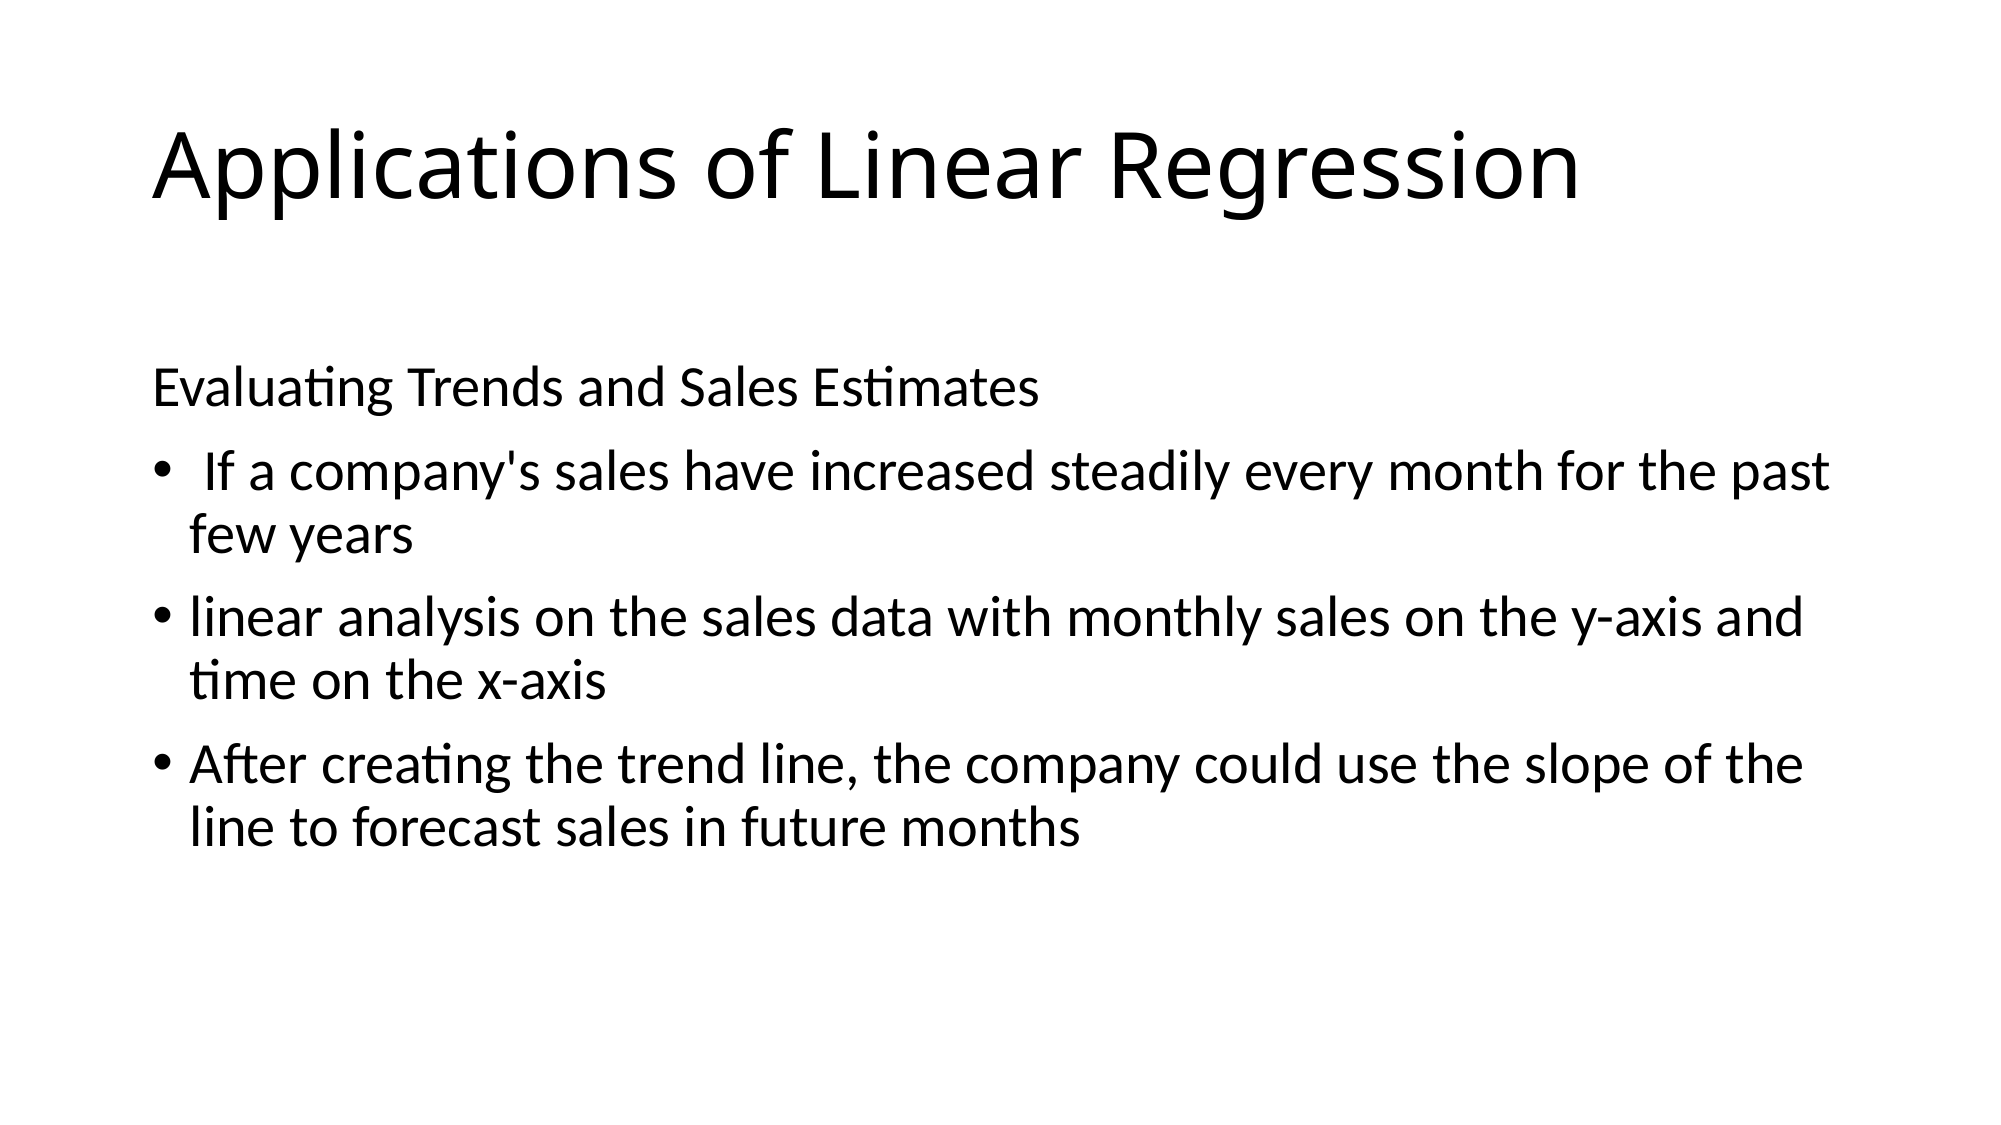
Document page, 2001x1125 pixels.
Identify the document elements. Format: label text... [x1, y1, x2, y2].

title Applications of Linear Regression [137, 59, 1863, 258]
list Evaluating Trends and Sales Estimates If a company's sales have increased steadily every month for the past few years linear analysis on the sales data with monthly sales on the y-axis and time on the x-axis After creating the trend line, the company could use the slope of the line to forecast sales in future months [137, 258, 1863, 1014]
